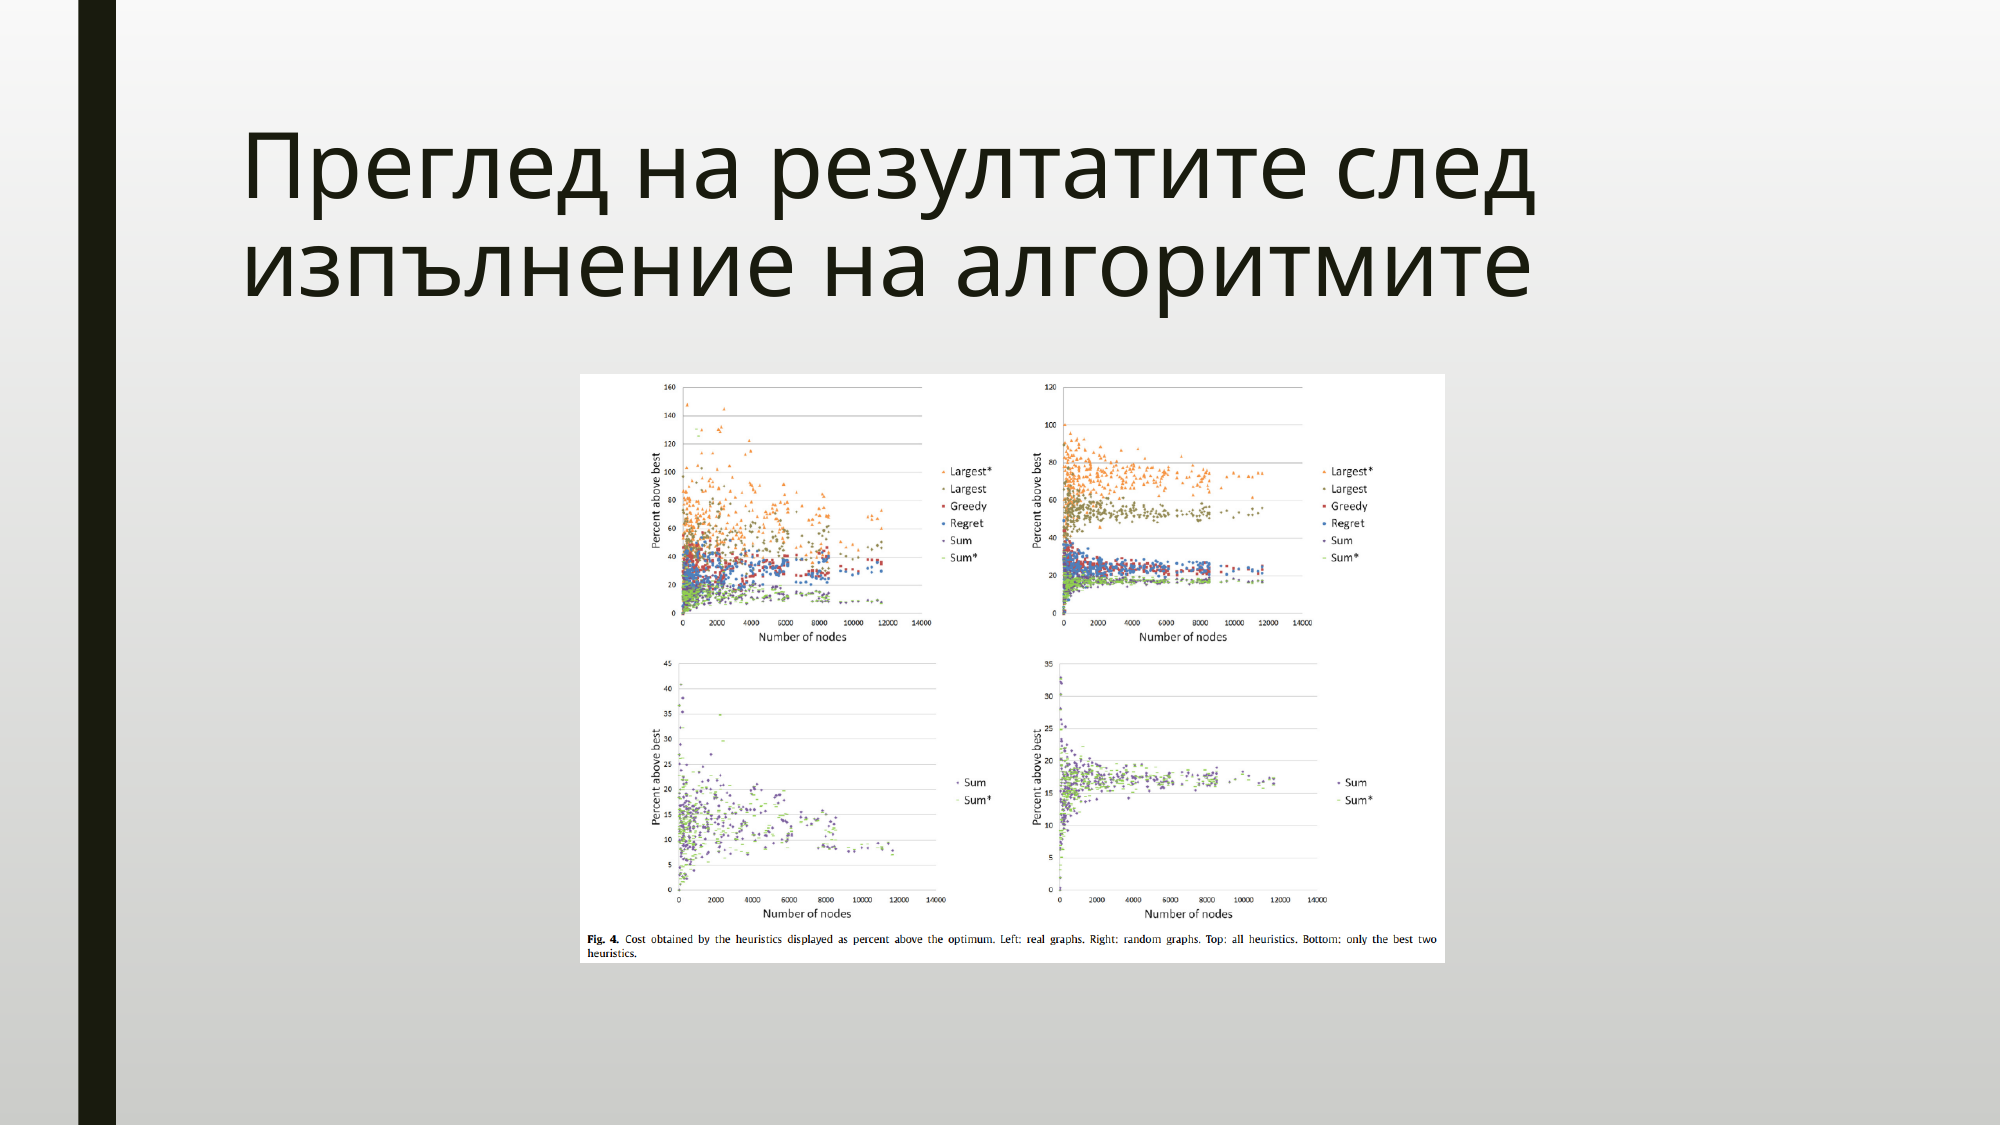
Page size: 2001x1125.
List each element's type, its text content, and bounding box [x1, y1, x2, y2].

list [580, 374, 1445, 963]
title Преглед на резултатите след изпълнение на алгоритмите [225, 112, 1800, 357]
